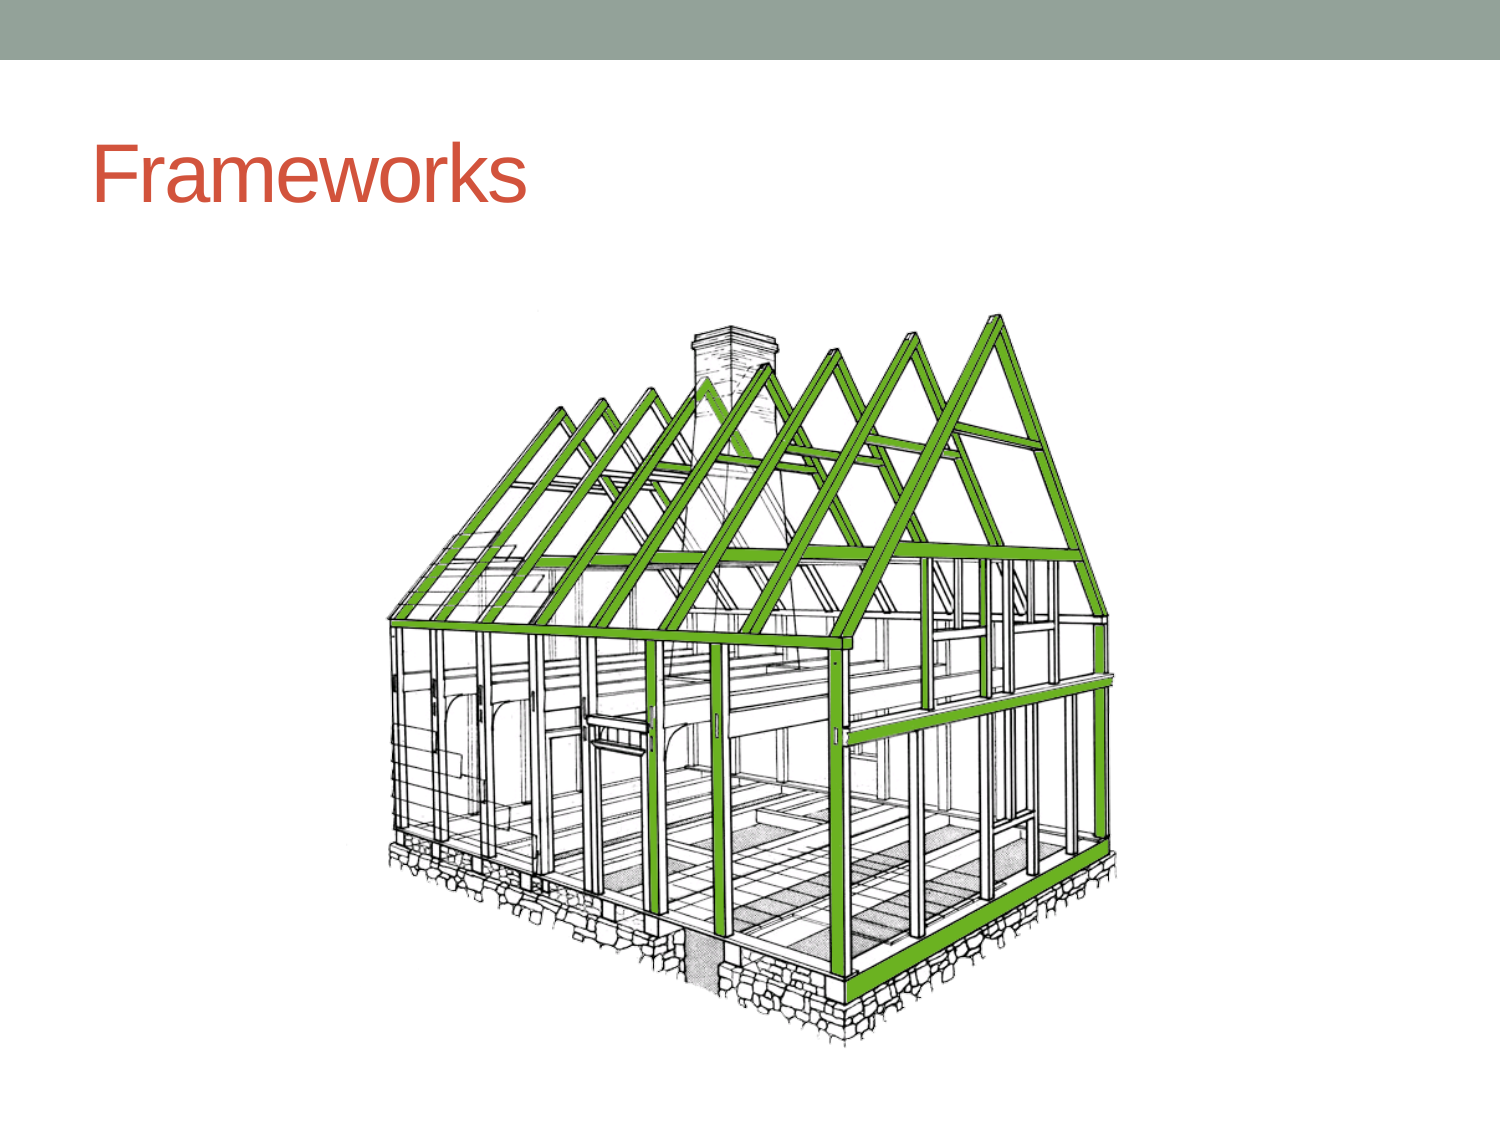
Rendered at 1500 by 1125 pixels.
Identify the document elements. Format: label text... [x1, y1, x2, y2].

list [74, 262, 1426, 1063]
title Frameworks [75, 87, 1425, 250]
